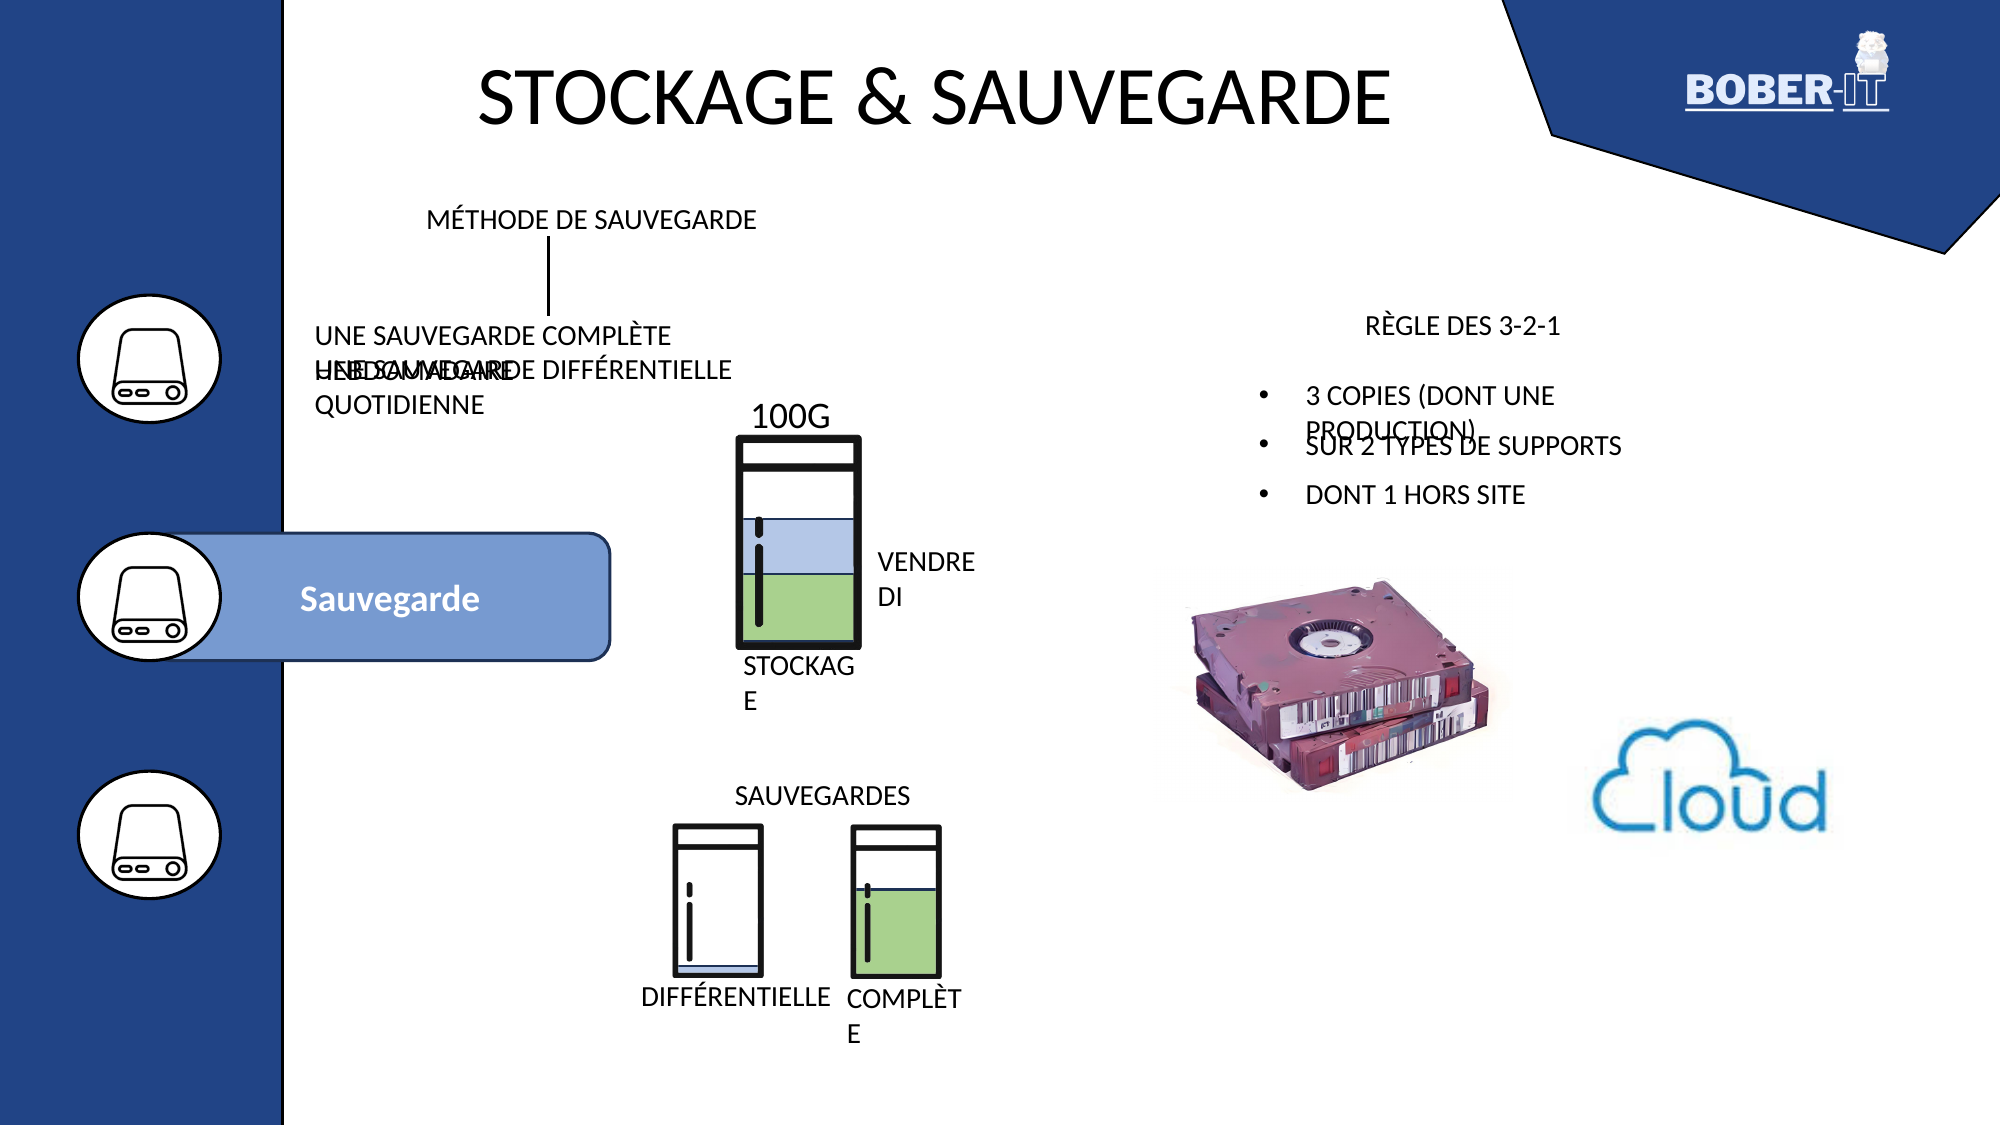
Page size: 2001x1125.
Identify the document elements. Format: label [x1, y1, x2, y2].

picture [76, 293, 223, 448]
text_box [778, 769, 807, 820]
picture [629, 767, 778, 978]
picture [1657, 10, 1908, 151]
picture [1567, 668, 1844, 921]
text_box [299, 193, 1004, 724]
text_box [1350, 299, 1727, 349]
picture [76, 769, 223, 924]
picture [76, 531, 223, 686]
text_box [626, 969, 986, 1058]
picture [1153, 566, 1513, 803]
text_box [1243, 369, 1679, 518]
picture [807, 769, 956, 979]
text_box [0, 0, 2000, 1125]
